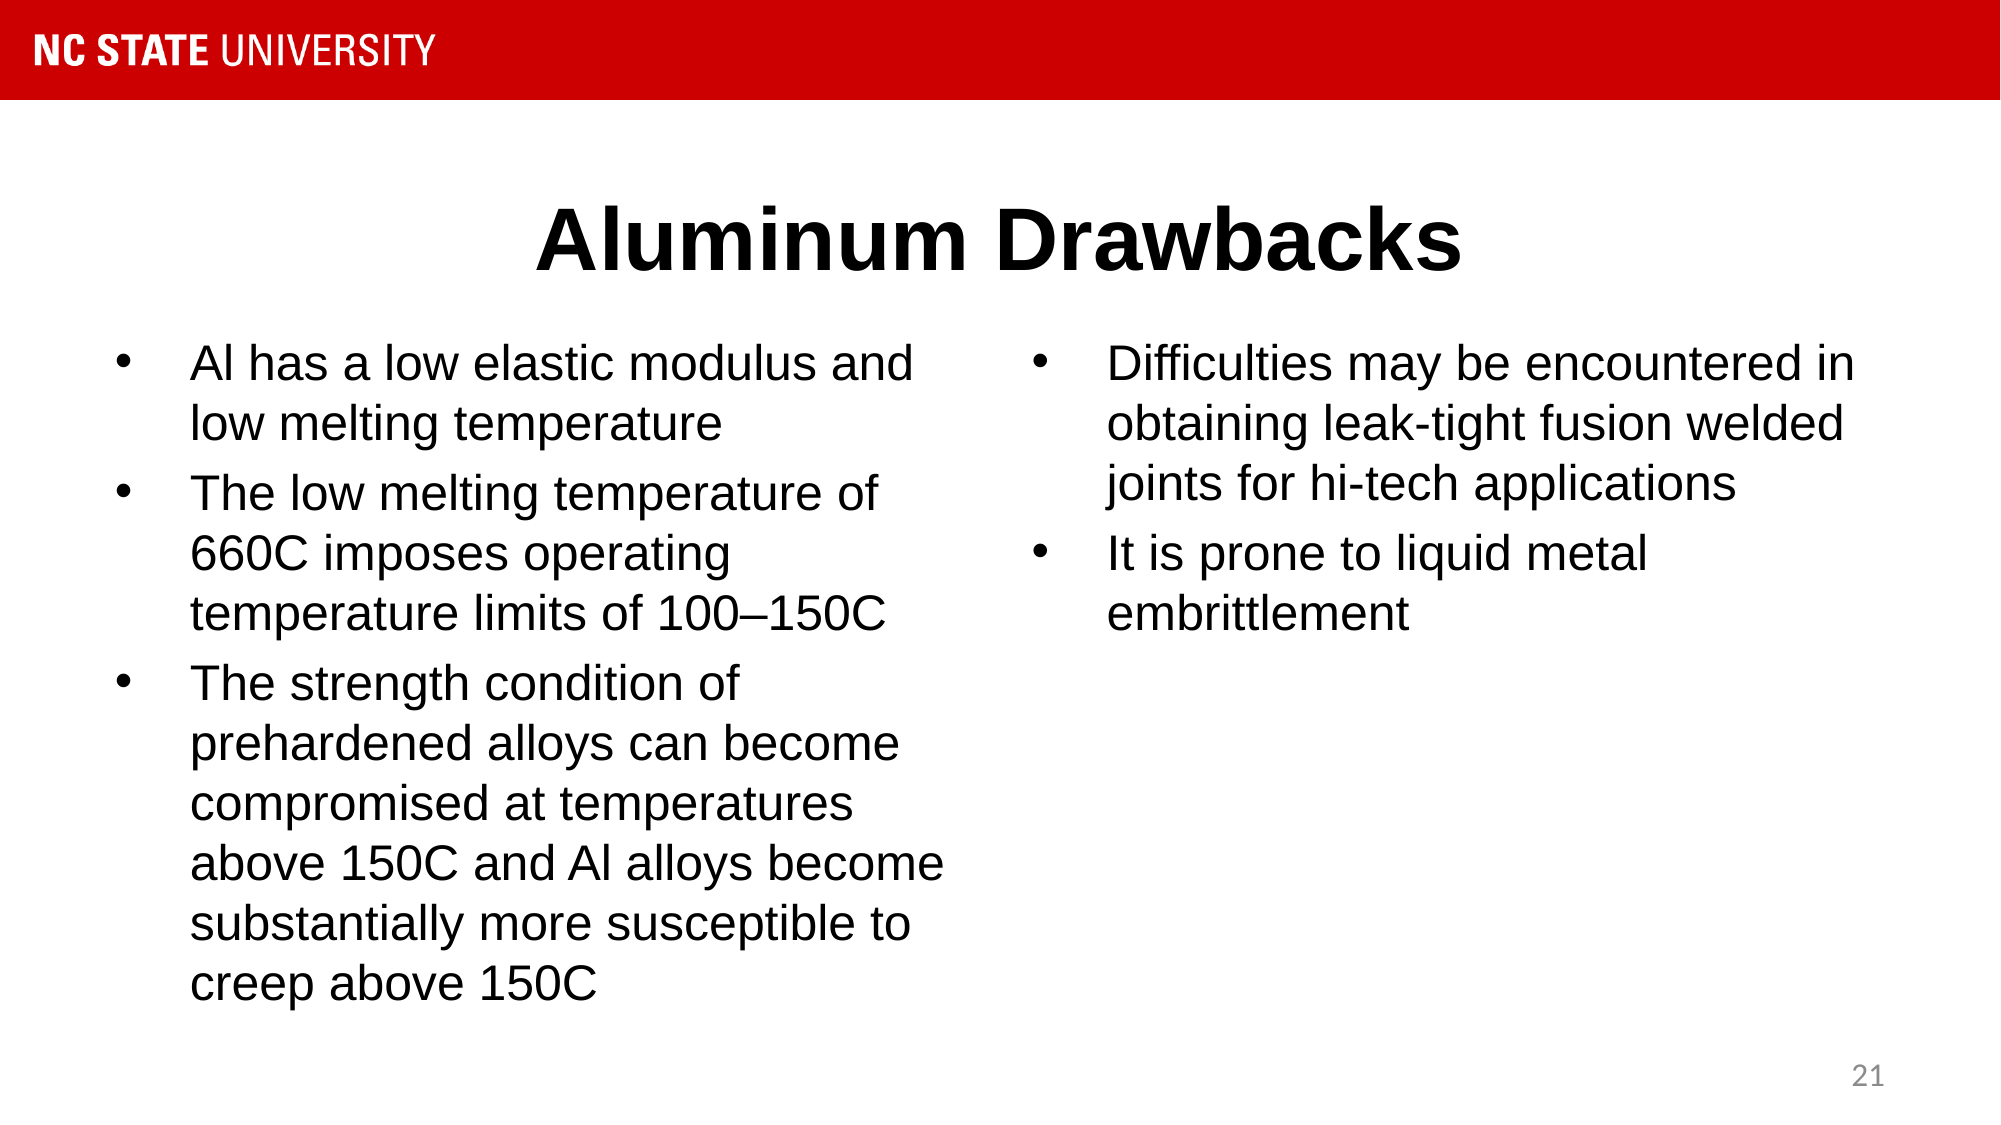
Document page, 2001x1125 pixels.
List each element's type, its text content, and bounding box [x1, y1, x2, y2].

slide_number 21 [1433, 1042, 1900, 1103]
picture [0, 0, 2001, 100]
list Al has a low elastic modulus and low melting temperature The low melting temperature of 660C imposes operating temperature limits of 100–150C The strength condition of prehardened alloys can become compromised at temperatures above 150C and Al alloys become substantially more susceptible to creep above 150C [99, 322, 984, 1005]
list Difficulties may be encountered in obtaining leak-tight fusion welded joints for hi-tech applications It is prone to liquid metal embrittlement [1016, 322, 1900, 1005]
title Aluminum Drawbacks [99, 147, 1900, 323]
